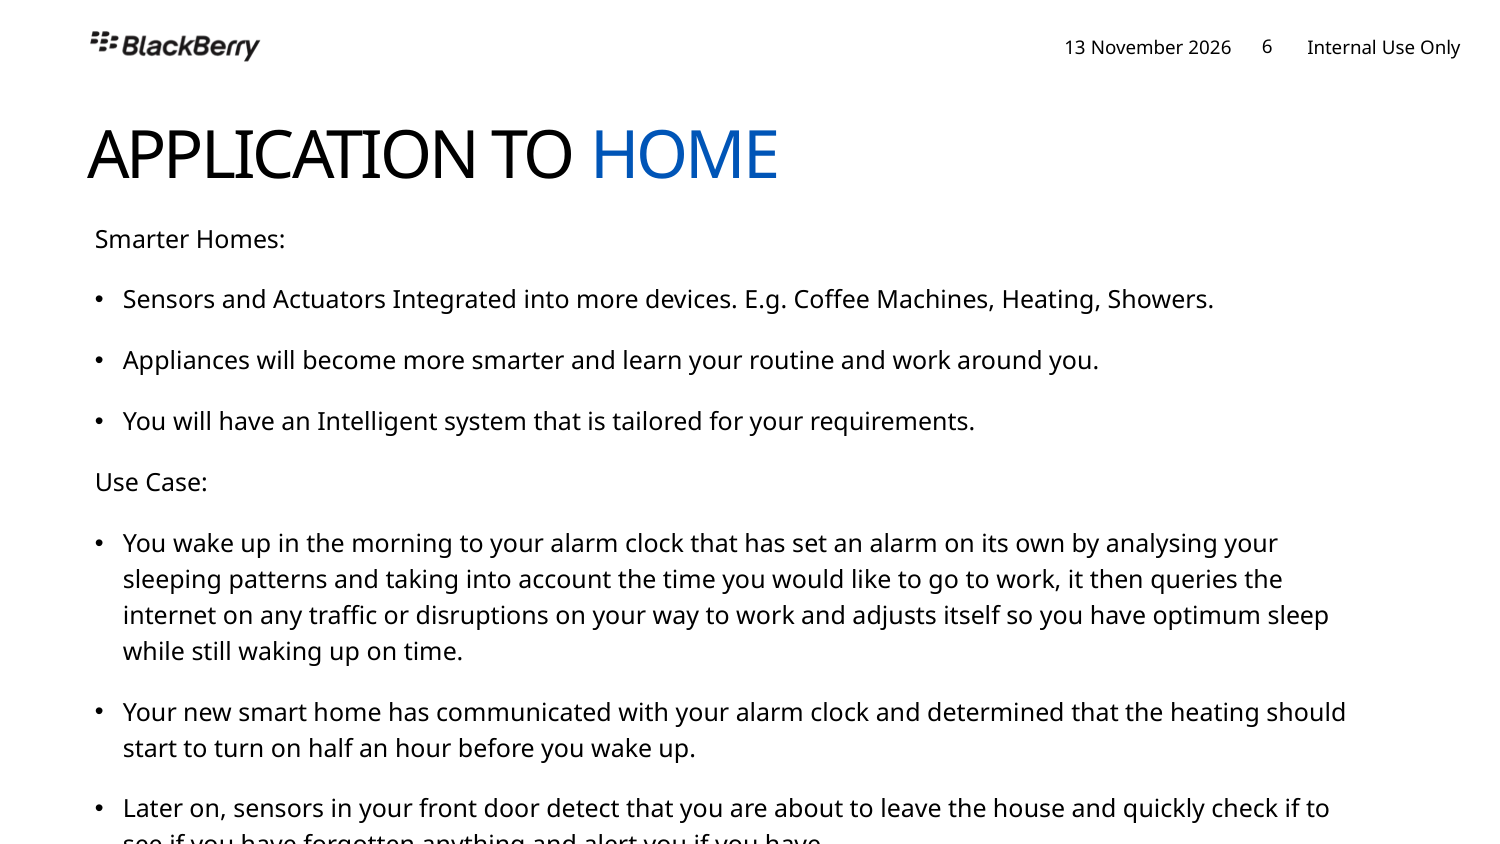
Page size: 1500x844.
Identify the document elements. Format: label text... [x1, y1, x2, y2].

picture [87, 28, 266, 64]
text_box APPLICATION TO HOME [72, 114, 1030, 201]
text_box TITLE HERE [79, 201, 579, 287]
text_box Smarter Homes: Sensors and Actuators Integrated into more devices. E.g. Coffee Machines, Heating, Showers. Appliances will become more smarter and learn your routine and work around you. You will have an Intelligent system that is tailored for your requirements. Use Case: You wake up in the morning to your alarm clock that has set an alarm on its own by analysing your sleeping patterns and taking into account the time you would like to go to work, it then queries the internet on any traffic or disruptions on your way to work and adjusts itself so you have optimum sleep while still waking up on time. Your new smart home has communicated with your alarm clock and determined that the heating should start to turn on half an hour before you wake up. Later on, sensors in your front door detect that you are about to leave the house and quickly check if to see if you have forgotten anything and alert you if you have. [80, 209, 1392, 818]
